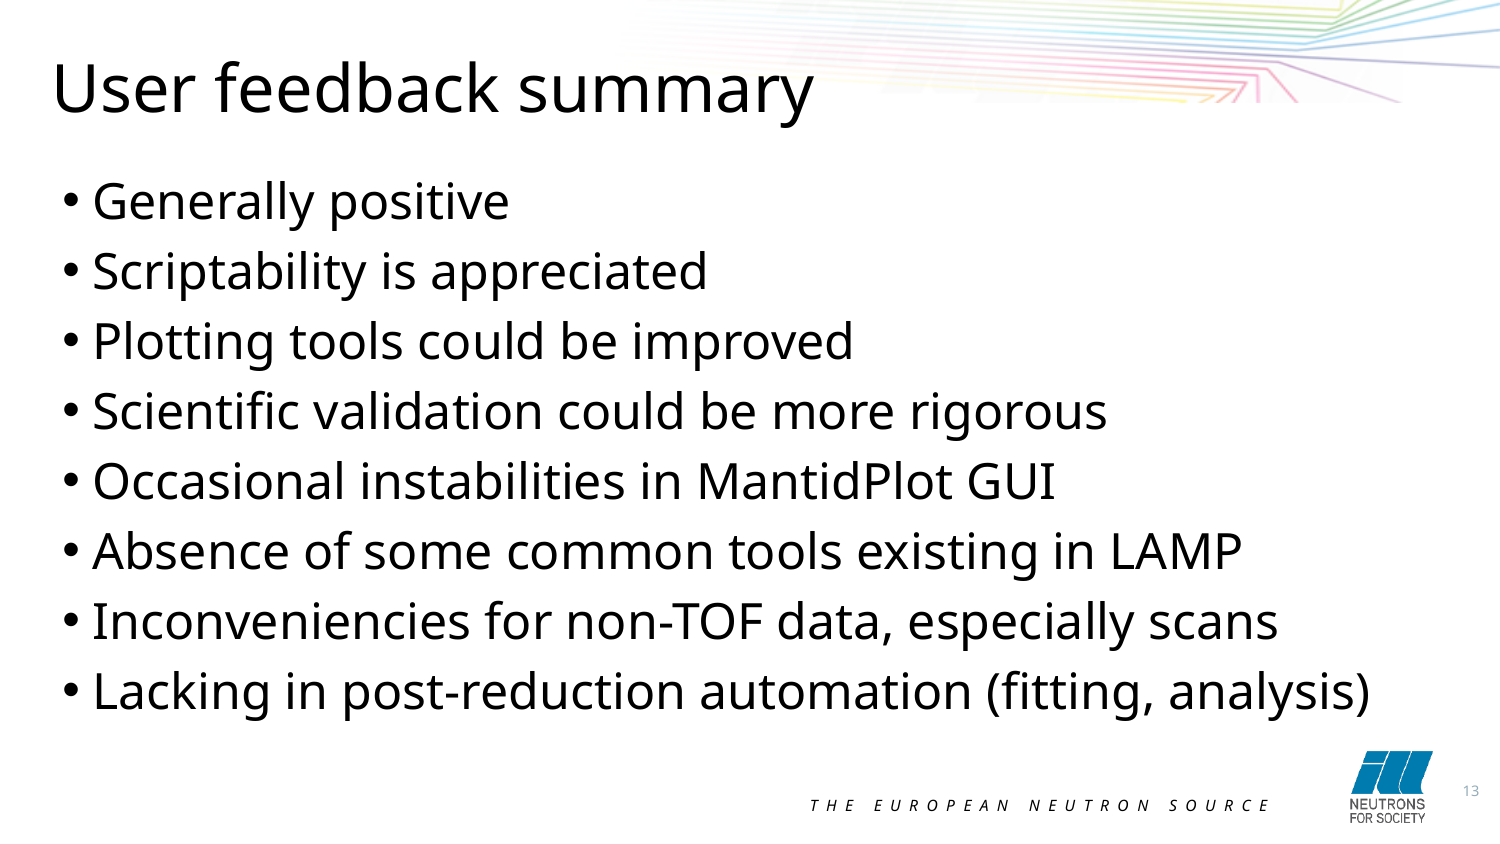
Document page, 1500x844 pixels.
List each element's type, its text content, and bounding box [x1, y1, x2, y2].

picture [1350, 751, 1433, 823]
list User feedback summary [36, 38, 1469, 149]
list Generally positive Scriptability is appreciated Plotting tools could be improved Scientific validation could be more rigorous Occasional instabilities in MantidPlot GUI Absence of some common tools existing in LAMP Inconveniencies for non-TOF data, especially scans Lacking in post-reduction automation (fitting, analysis) [47, 161, 1500, 723]
picture [614, 0, 1500, 103]
